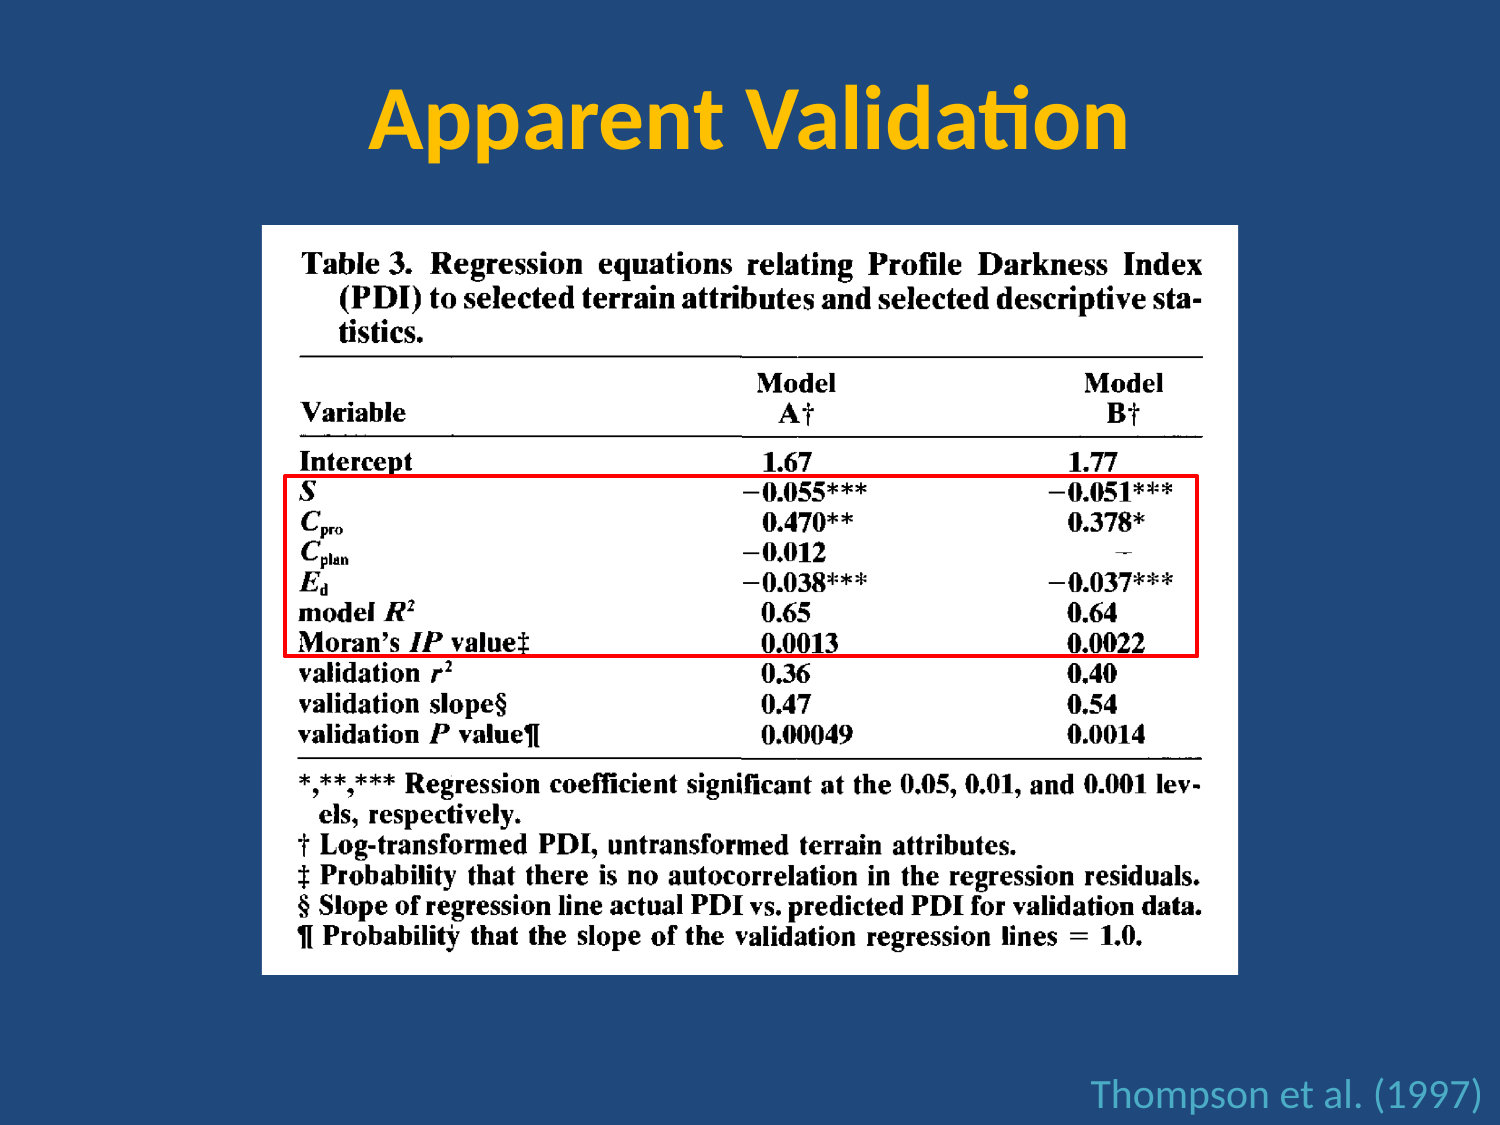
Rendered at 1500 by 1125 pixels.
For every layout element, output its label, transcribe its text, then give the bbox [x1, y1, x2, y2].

text_box Thompson et al. (1997) [1075, 1059, 1499, 1125]
title Apparent Validation [75, 37, 1425, 188]
picture [261, 224, 1239, 976]
